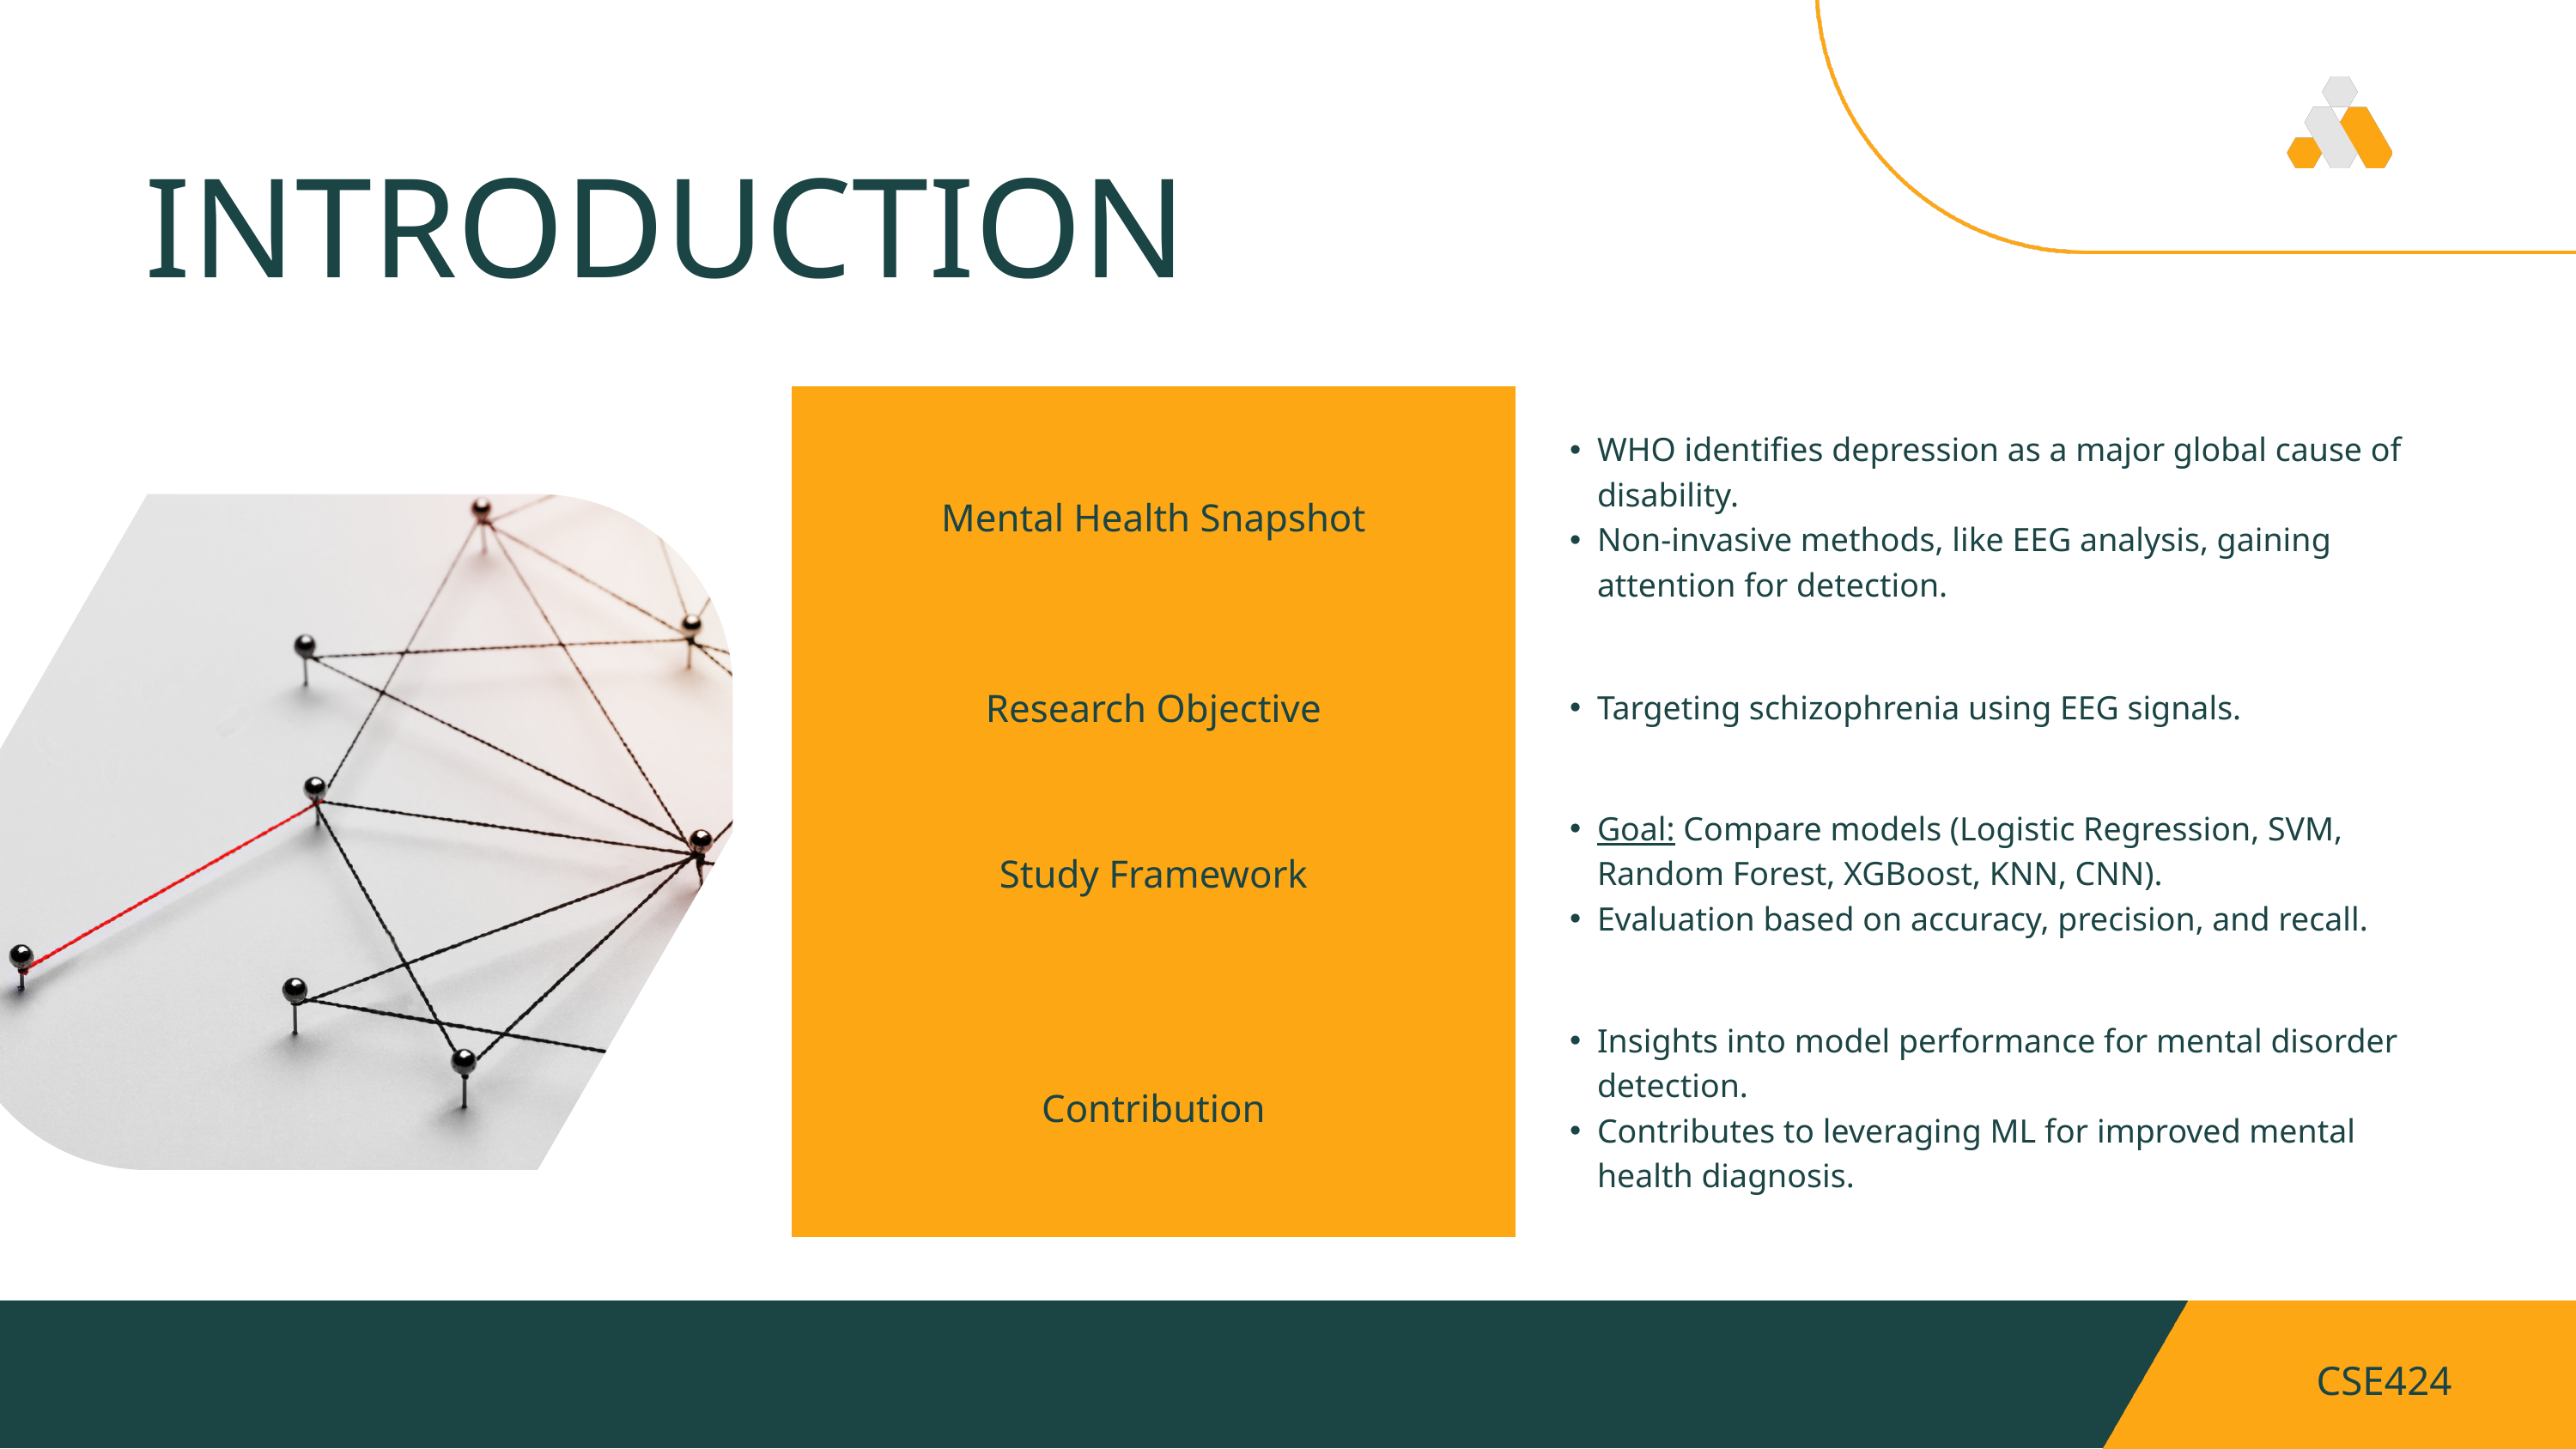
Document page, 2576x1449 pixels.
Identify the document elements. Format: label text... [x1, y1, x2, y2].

table_header WHO identifies depression as a major global cause of disability. Non-invasive methods, like EEG analysis, gaining attention for detection. [1516, 386, 2475, 646]
table_cell Goal: Compare models (Logistic Regression, SVM, Random Forest, XGBoost, KNN, CNN). Evaluation based on accuracy, precision, and recall. [1516, 767, 2475, 978]
text_box CSE424 [2269, 1352, 2452, 1404]
table_cell Study Framework [792, 767, 1516, 978]
text_box INTRODUCTION [144, 154, 1259, 306]
text_box [2287, 76, 2393, 168]
text_box [2218, 1300, 2576, 1449]
table_cell Targeting schizophrenia using EEG signals. [1516, 646, 2475, 767]
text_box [0, 1300, 2216, 1449]
table_header Mental Health Snapshot [792, 386, 1516, 646]
table_cell Research Objective [792, 646, 1516, 767]
text_box [1814, 0, 2576, 254]
table_cell Insights into model performance for mental disorder detection. Contributes to leveraging ML for improved mental health diagnosis. [1516, 978, 2475, 1237]
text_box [0, 494, 733, 1171]
table_cell Contribution [792, 978, 1516, 1237]
